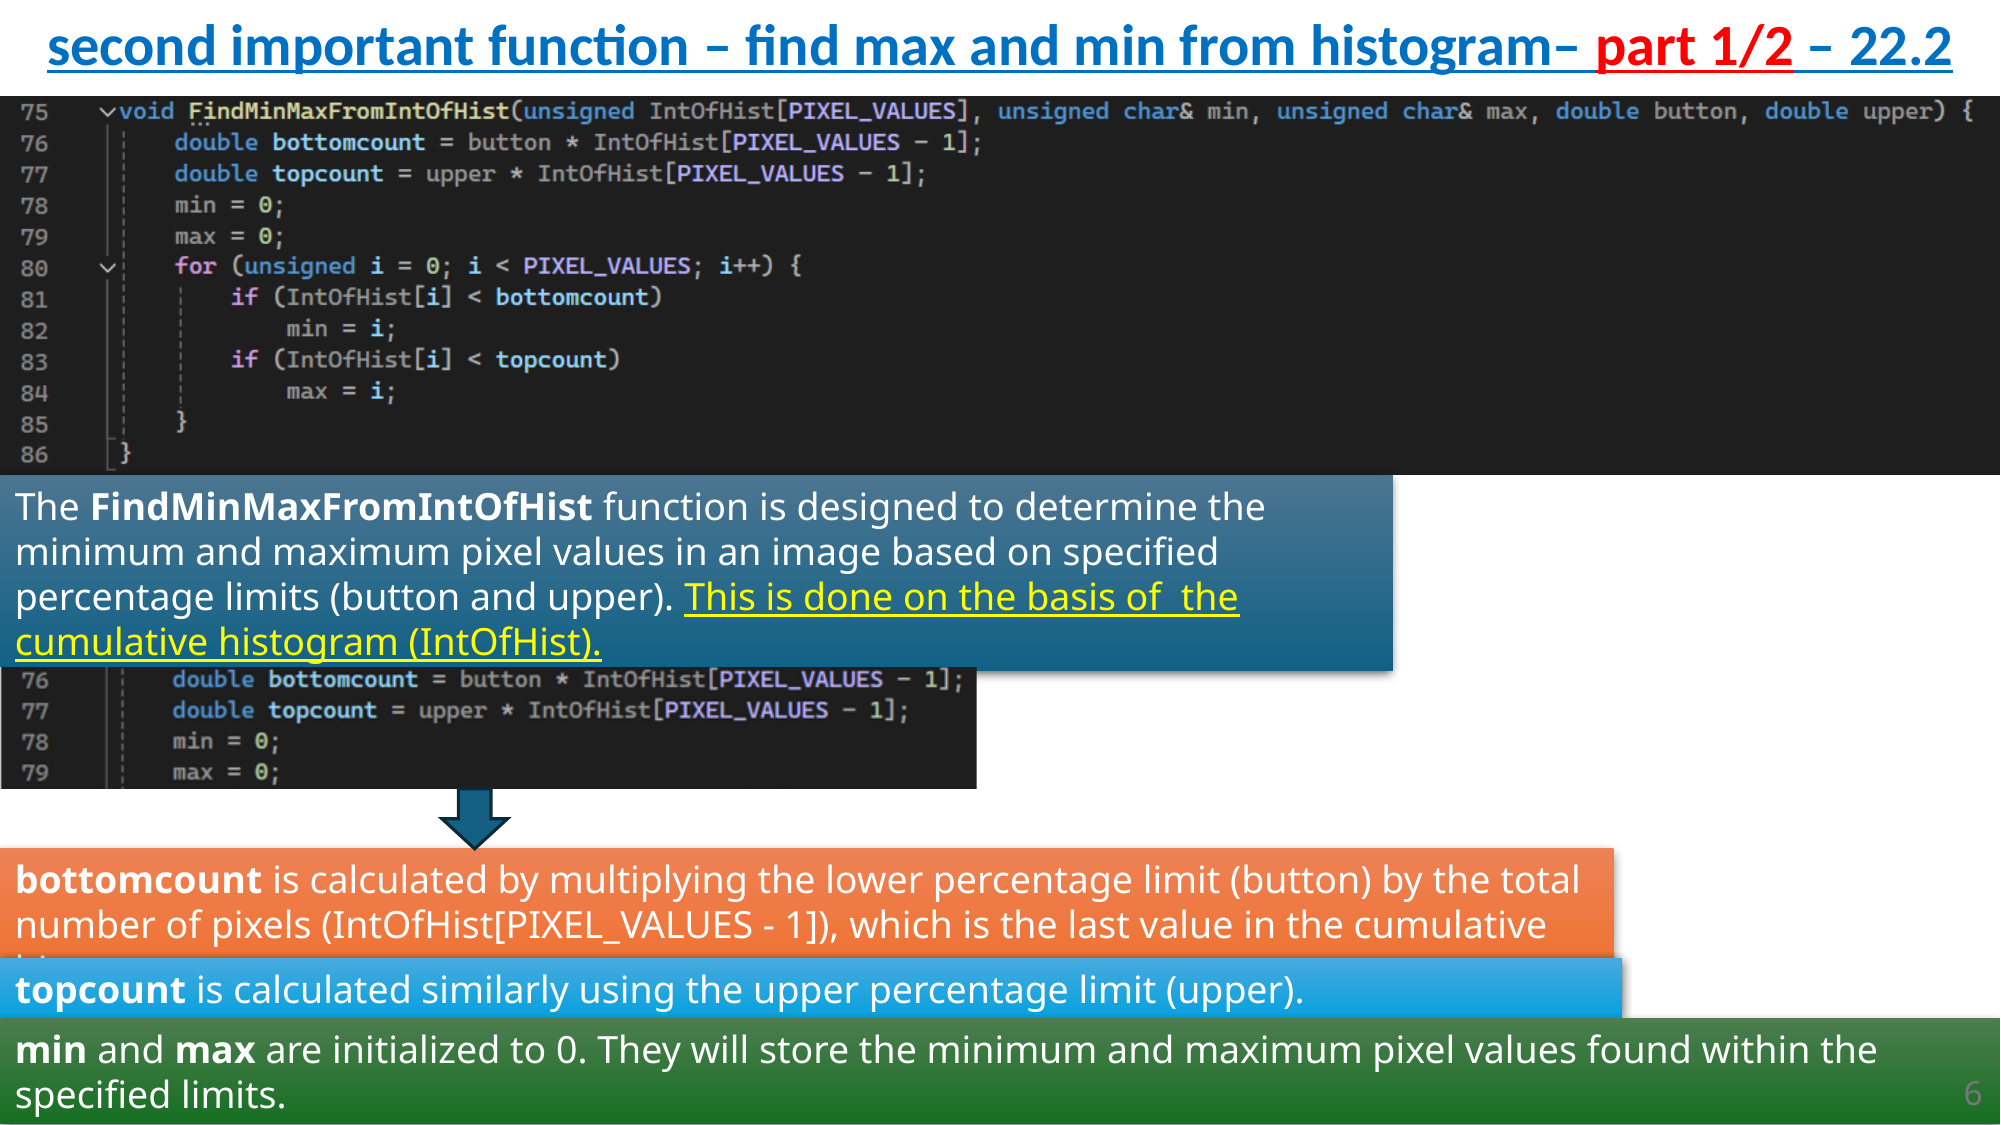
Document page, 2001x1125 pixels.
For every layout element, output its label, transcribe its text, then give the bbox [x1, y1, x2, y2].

text_box [437, 790, 512, 851]
text_box topcount is calculated similarly using the upper percentage limit (upper). [0, 958, 1622, 1015]
picture [0, 666, 978, 790]
slide_number 6 [1948, 1065, 2000, 1125]
text_box 22.2 – second important function – find max and min from histogram– part 1/2 [25, 0, 1975, 85]
text_box bottomcount is calculated by multiplying the lower percentage limit (button) by the total number of pixels (IntOfHist[PIXEL_VALUES - 1]), which is the last value in the cumulative histogram. [0, 848, 1614, 954]
text_box The FindMinMaxFromIntOfHist function is designed to determine the minimum and maximum pixel values in an image based on specified percentage limits (button and upper). This is done on the basis of the cumulative histogram (IntOfHist). [0, 476, 1393, 671]
picture [0, 95, 2000, 476]
text_box min and max are initialized to 0. They will store the minimum and maximum pixel values found within the specified limits. [0, 1018, 2000, 1124]
